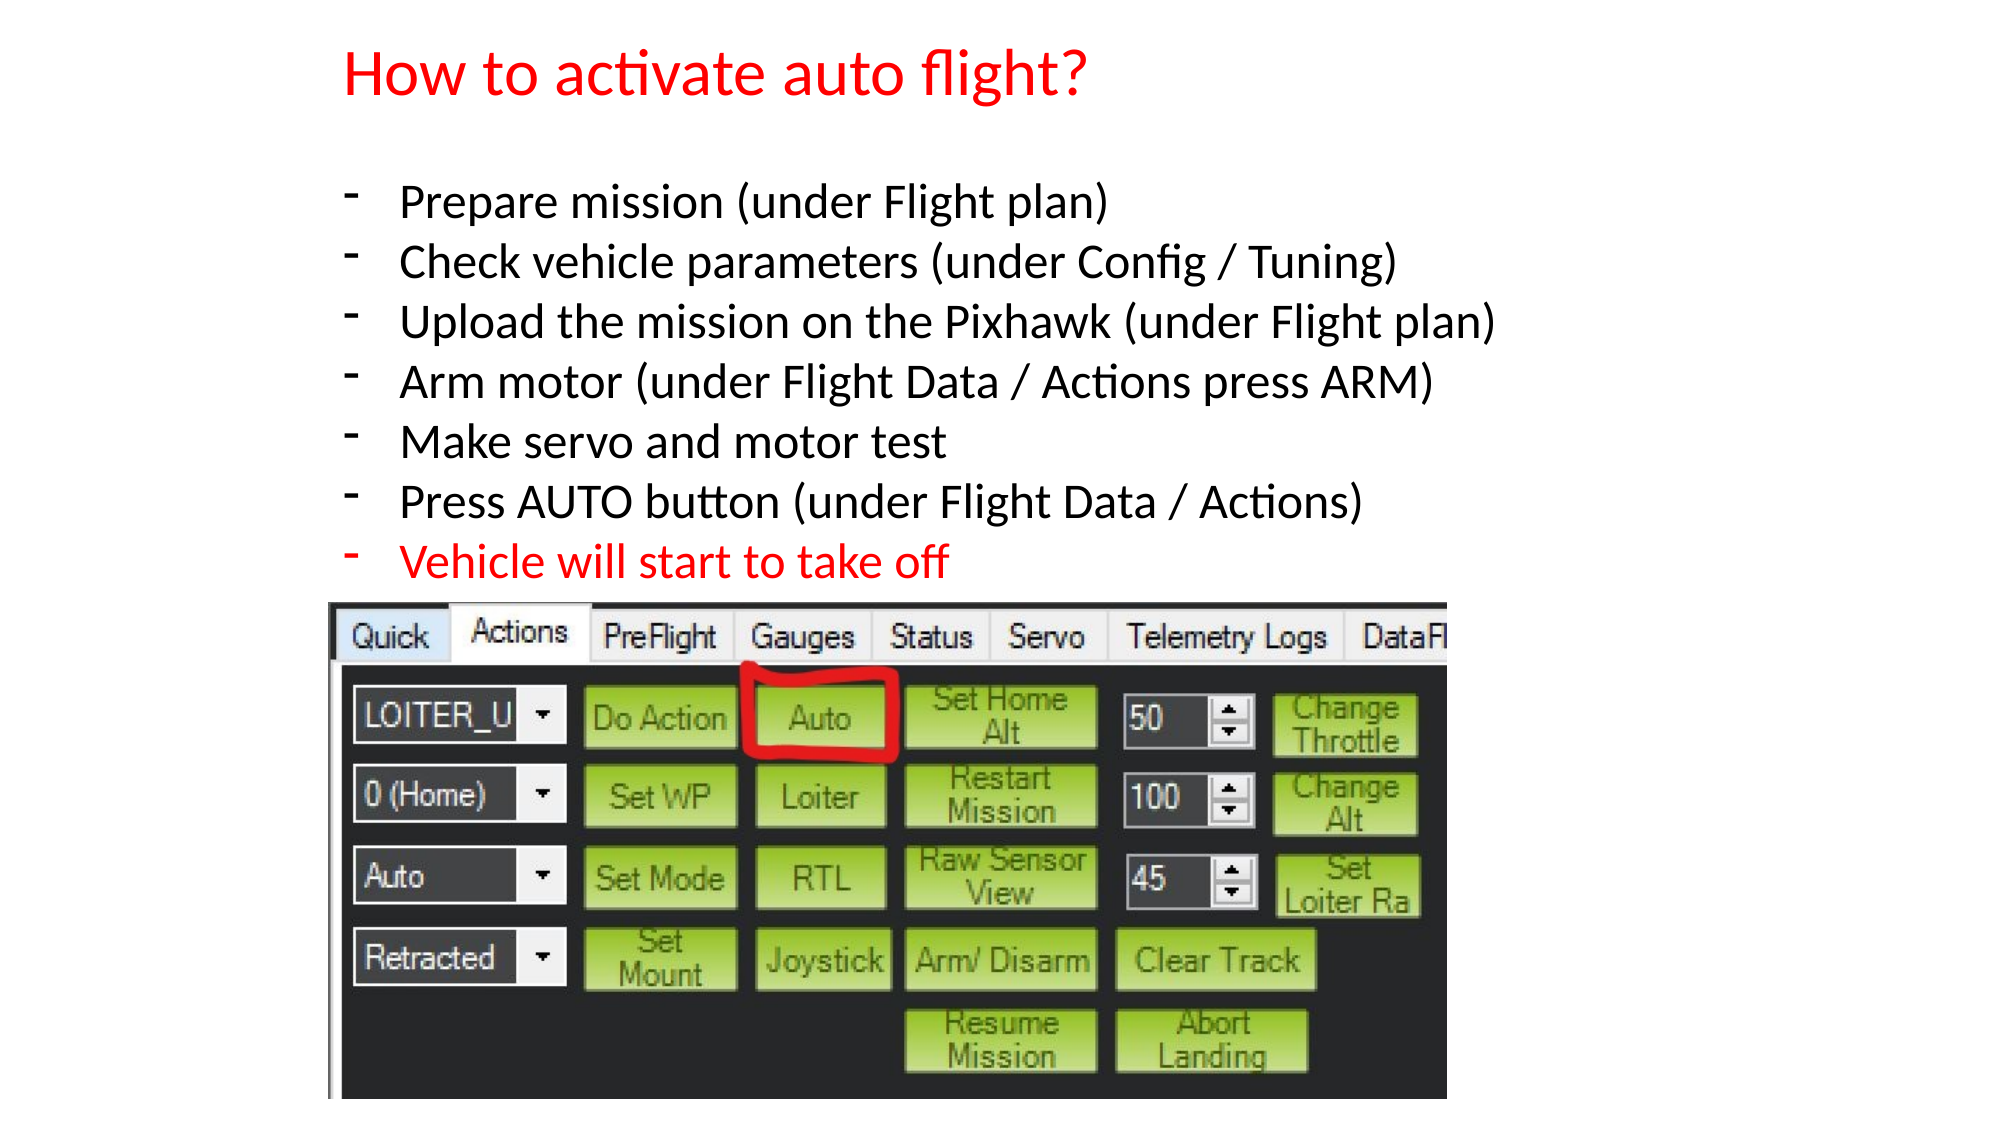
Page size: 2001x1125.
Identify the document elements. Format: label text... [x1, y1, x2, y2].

text_box How to activate auto flight? Prepare mission (under Flight plan) Check vehicle parameters (under Config / Tuning) Upload the mission on the Pixhawk (under Flight plan) Arm motor (under Flight Data / Actions press ARM) Make servo and motor test Press AUTO button (under Flight Data / Actions) Vehicle will start to take off [328, 21, 1805, 597]
picture [328, 602, 1447, 1099]
